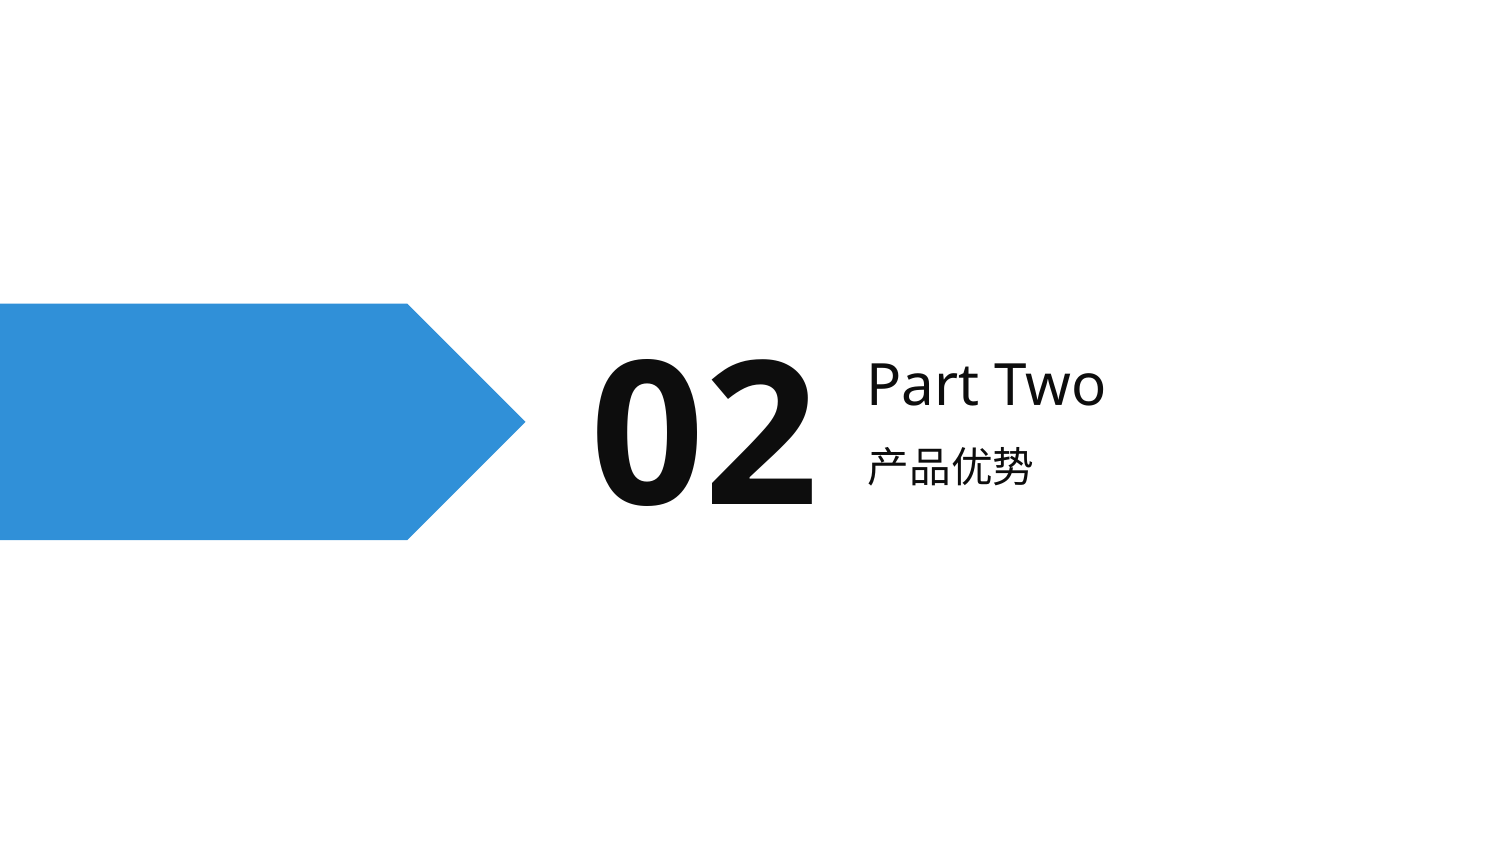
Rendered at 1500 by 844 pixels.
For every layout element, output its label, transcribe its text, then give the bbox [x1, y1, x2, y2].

text_box 产品优势 [852, 433, 1353, 499]
text_box [0, 301, 528, 543]
text_box 02 [575, 297, 835, 553]
text_box Part Two [851, 339, 1122, 424]
